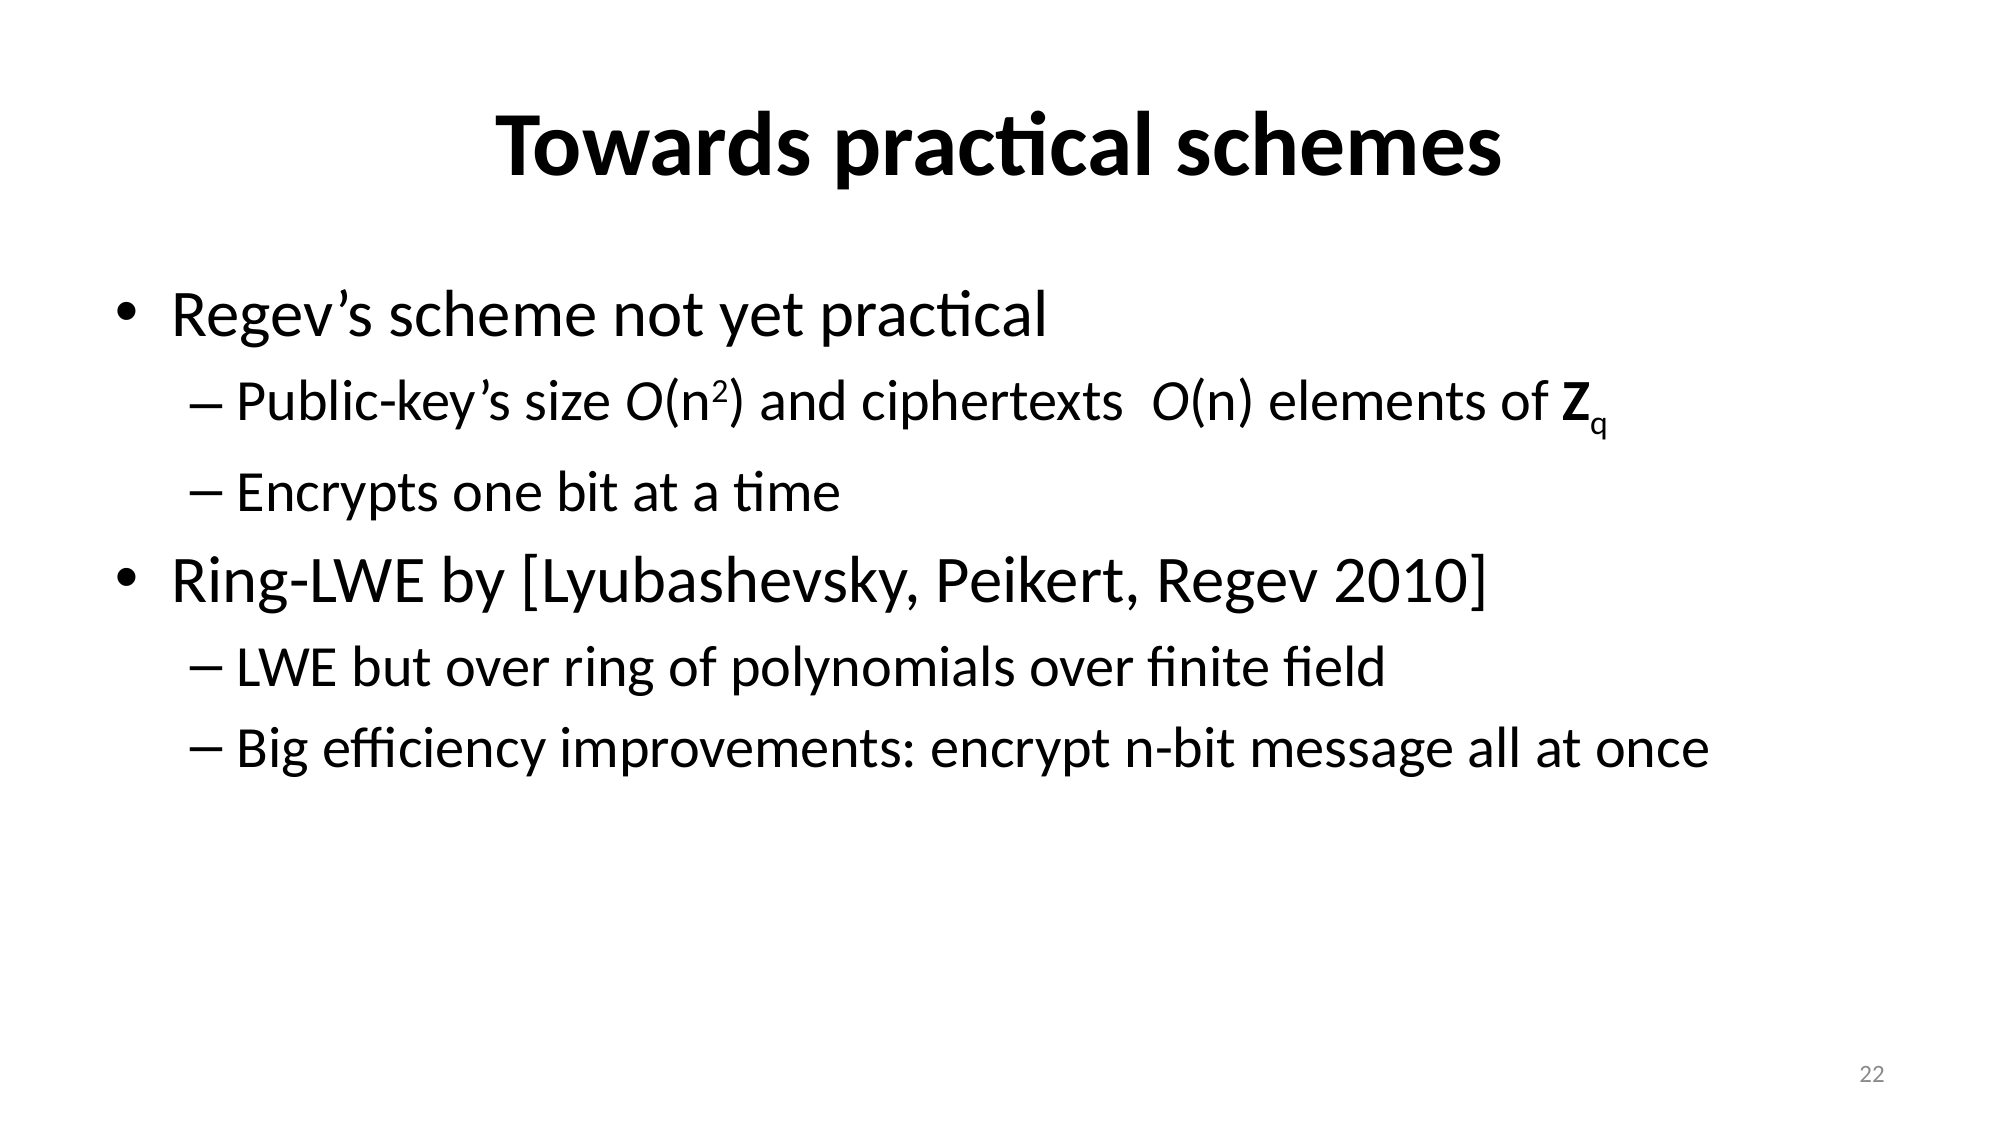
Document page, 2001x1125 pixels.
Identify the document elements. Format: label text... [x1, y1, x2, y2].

title Towards practical schemes [99, 45, 1900, 233]
list Regev’s scheme not yet practical Public-key’s size O(n2) and ciphertexts O(n) elements of Zq Encrypts one bit at a time Ring-LWE by [Lyubashevsky, Peikert, Regev 2010] LWE but over ring of polynomials over finite field Big efficiency improvements: encrypt n-bit message all at once [99, 262, 1900, 1005]
slide_number 22 [1433, 1042, 1900, 1103]
